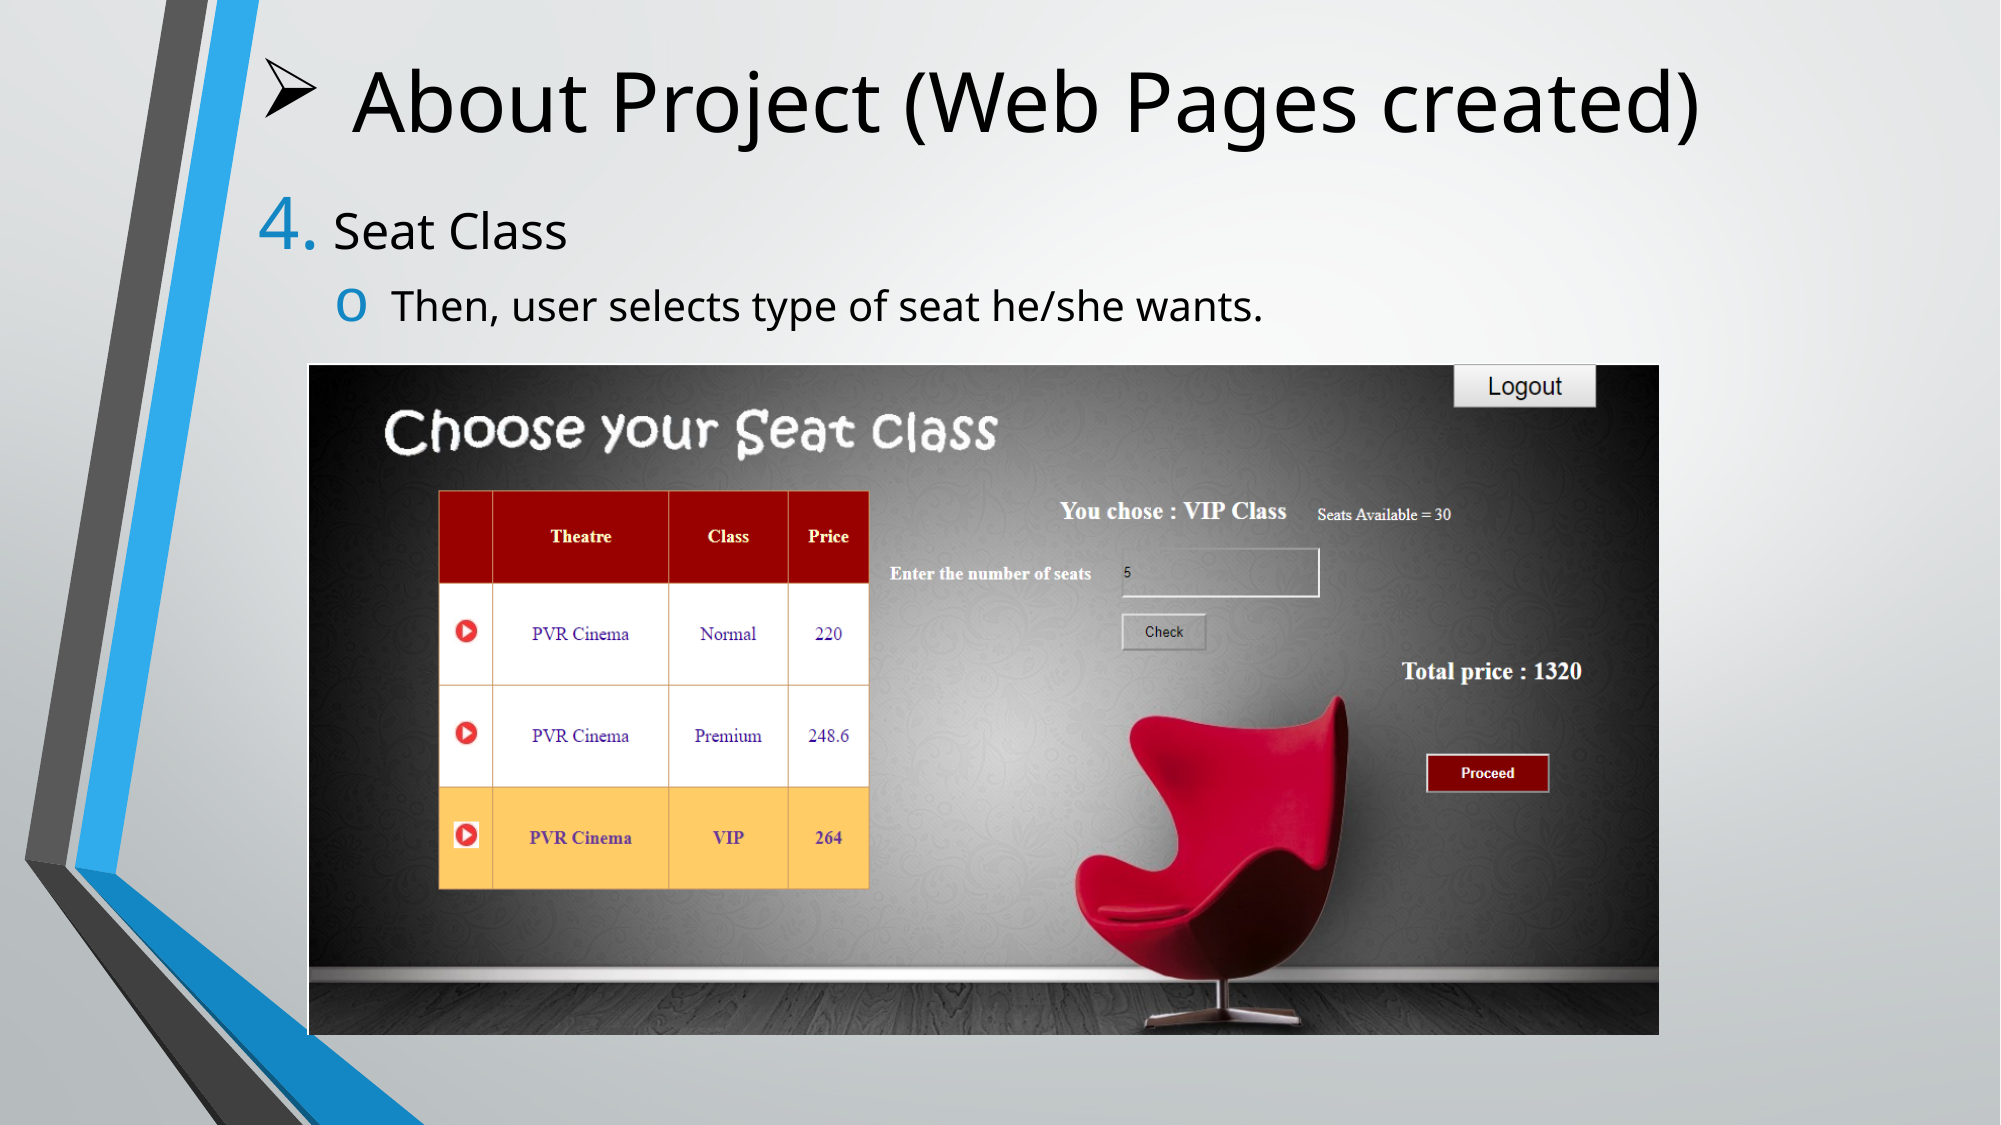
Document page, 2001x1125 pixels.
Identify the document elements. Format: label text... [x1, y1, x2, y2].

list Seat Class Then, user selects type of seat he/she wants. [243, 165, 1887, 364]
picture [306, 363, 1659, 1035]
title About Project (Web Pages created) [243, 0, 1887, 165]
